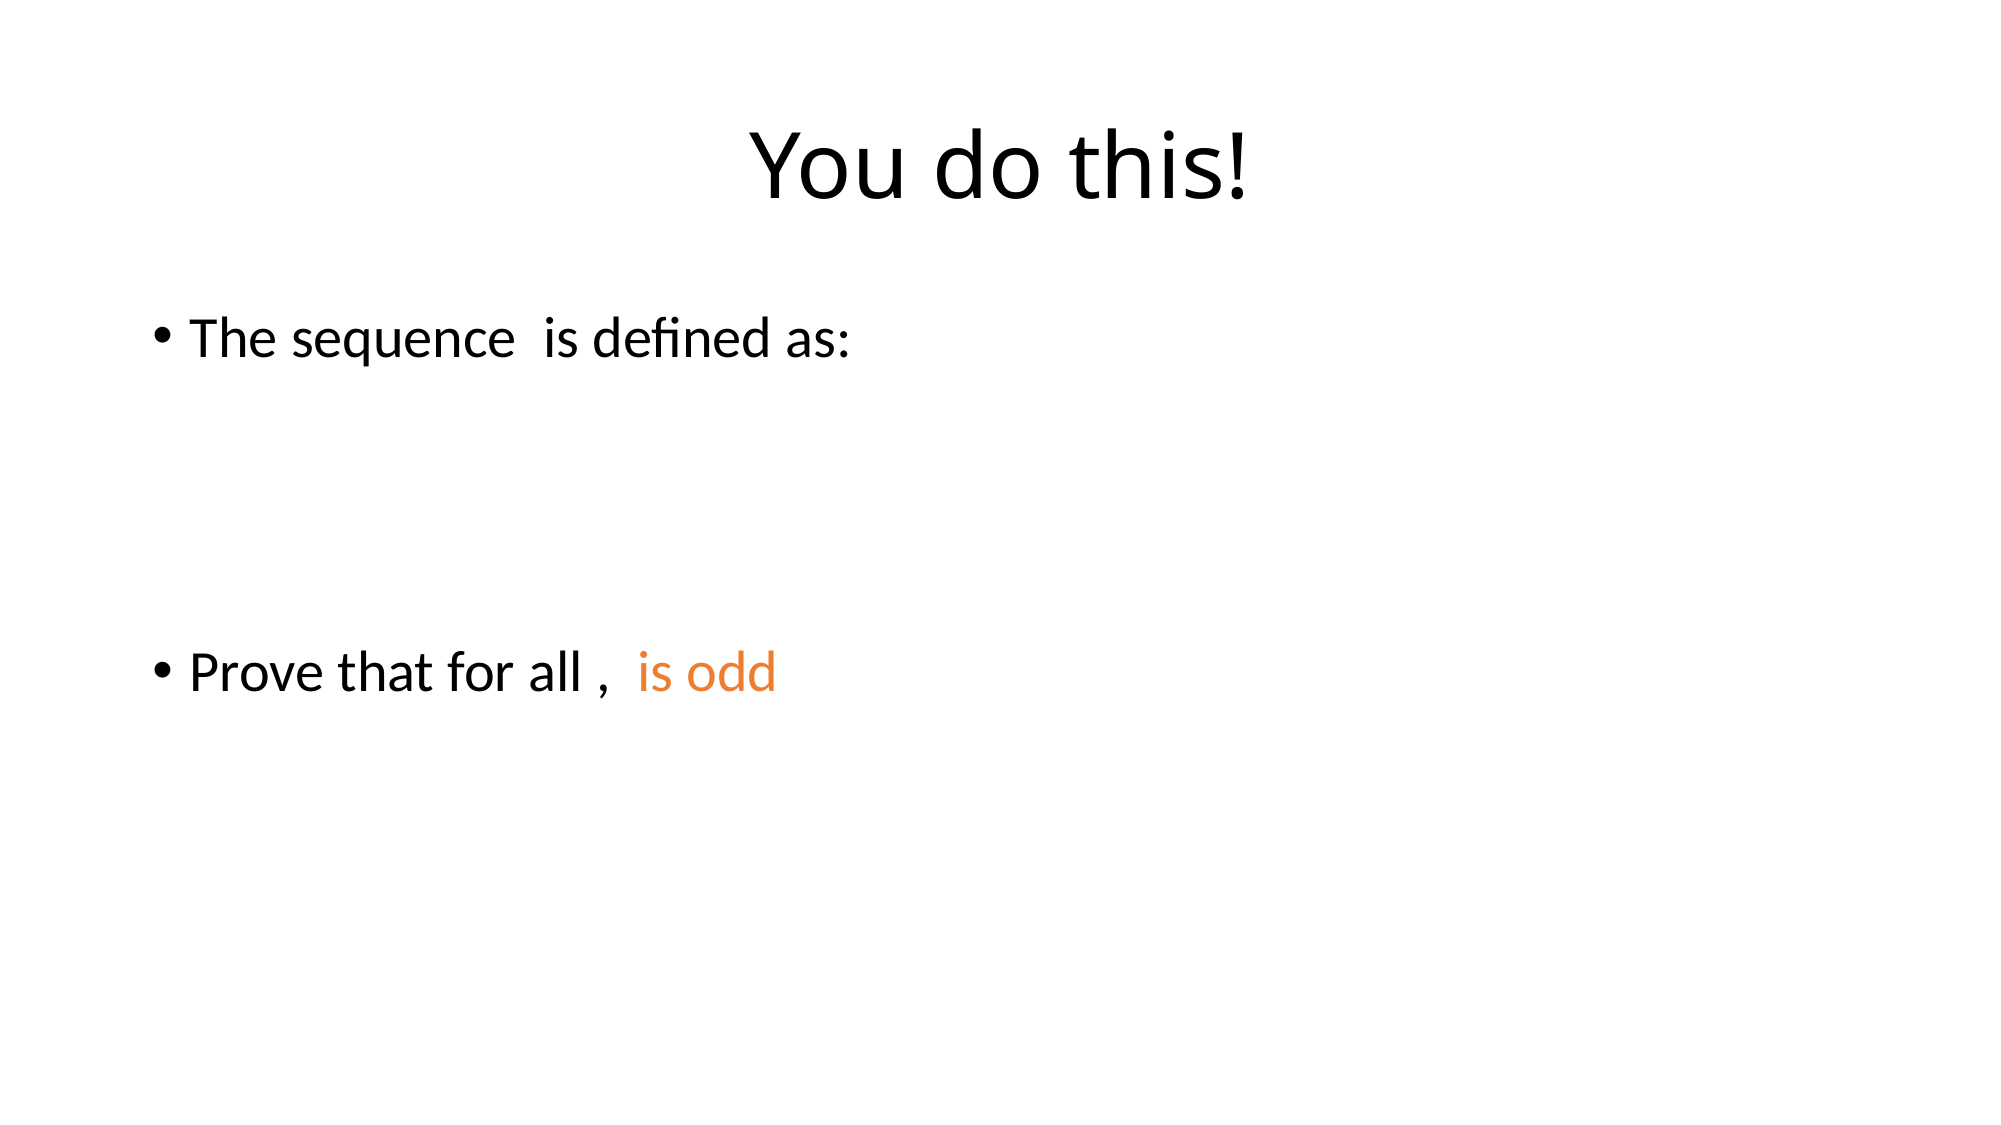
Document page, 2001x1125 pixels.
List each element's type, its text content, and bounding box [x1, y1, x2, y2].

title You do this! [137, 59, 1863, 278]
